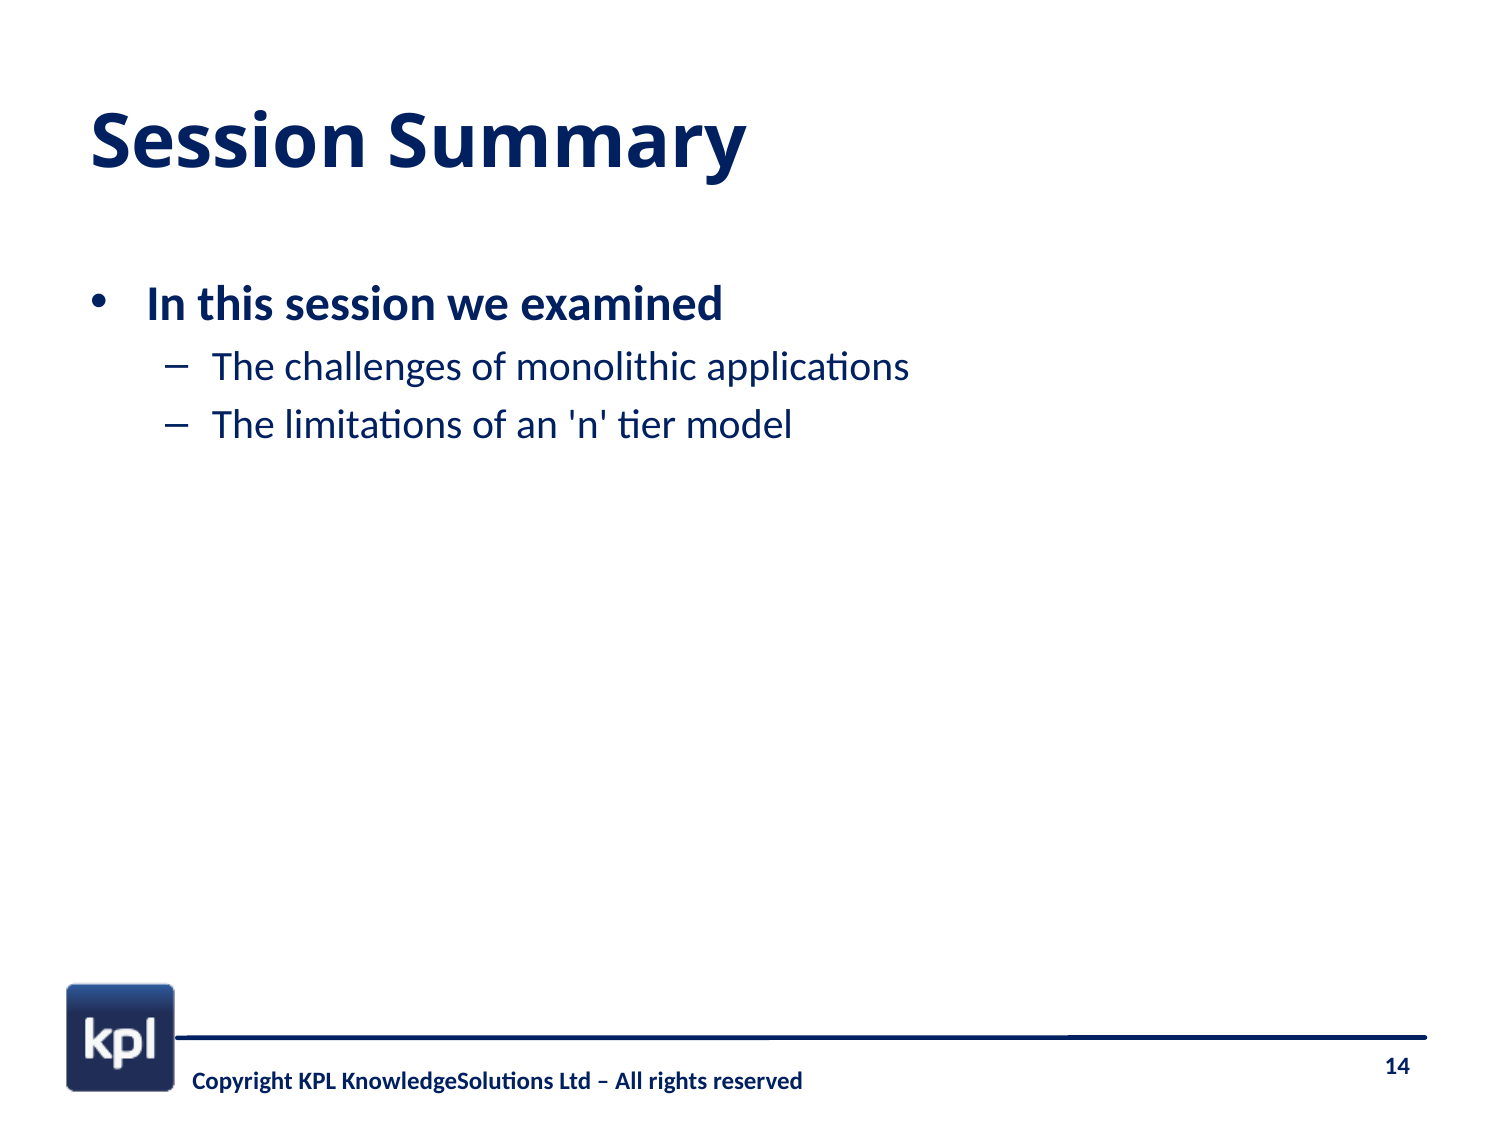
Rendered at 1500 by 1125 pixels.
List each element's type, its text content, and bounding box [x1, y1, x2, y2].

picture [62, 980, 178, 1095]
title Session Summary [75, 43, 1436, 233]
list In this session we examined The challenges of monolithic applications The limitations of an 'n' tier model [75, 262, 1425, 1013]
text_box 14 [987, 1042, 1425, 1103]
footer Copyright KPL KnowledgeSolutions Ltd – All rights reserved [177, 1050, 963, 1110]
